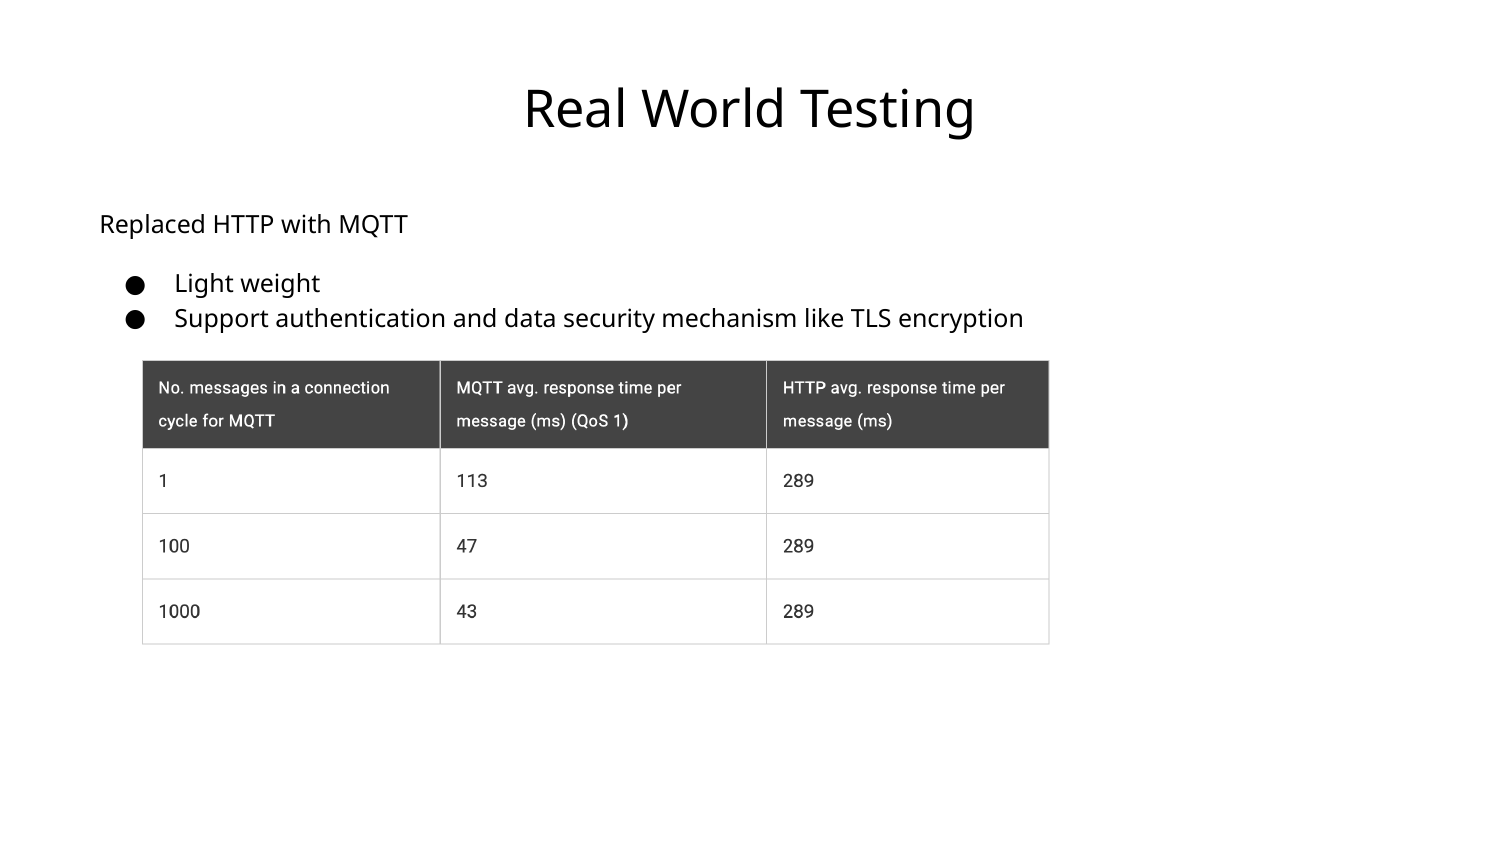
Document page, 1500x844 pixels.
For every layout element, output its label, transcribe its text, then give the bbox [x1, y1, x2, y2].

list Replaced HTTP with MQTT Light weight Support authentication and data security mechanism like TLS encryption [84, 189, 1416, 264]
title Real World Testing [84, 60, 1416, 155]
picture [77, 265, 1500, 740]
